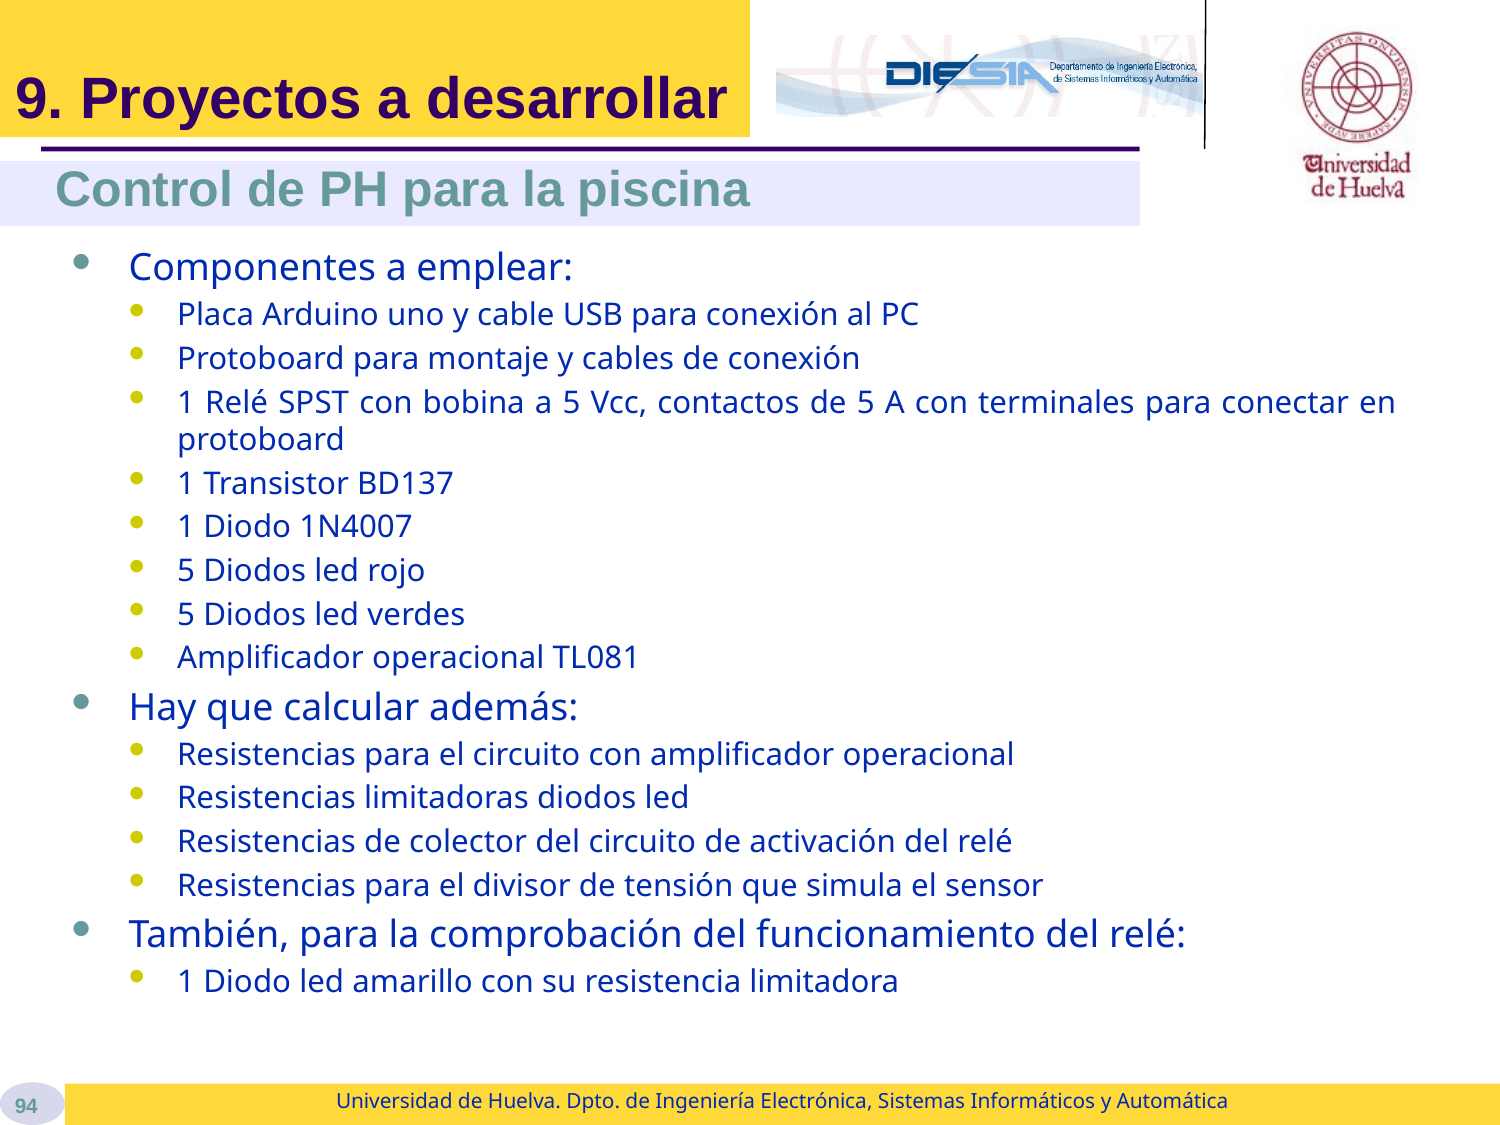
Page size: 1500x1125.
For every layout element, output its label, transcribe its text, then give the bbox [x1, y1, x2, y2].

text_box Control de PH para la piscina [41, 148, 1412, 224]
picture [776, 35, 1203, 117]
list Componentes a emplear: Placa Arduino uno y cable USB para conexión al PC Protoboard para montaje y cables de conexión 1 Relé SPST con bobina a 5 Vcc, contactos de 5 A con terminales para conectar en protoboard 1 Transistor BD137 1 Diodo 1N4007 5 Diodos led rojo 5 Diodos led verdes Amplificador operacional TL081 Hay que calcular además: Resistencias para el circuito con amplificador operacional Resistencias limitadoras diodos led Resistencias de colector del circuito de activación del relé Resistencias para el divisor de tensión que simula el sensor También, para la comprobación del funcionamiento del relé: 1 Diodo led amarillo con su resistencia limitadora [0, 235, 1413, 1032]
title 9. Proyectos a desarrollar [0, 0, 750, 138]
picture [1284, 25, 1429, 205]
